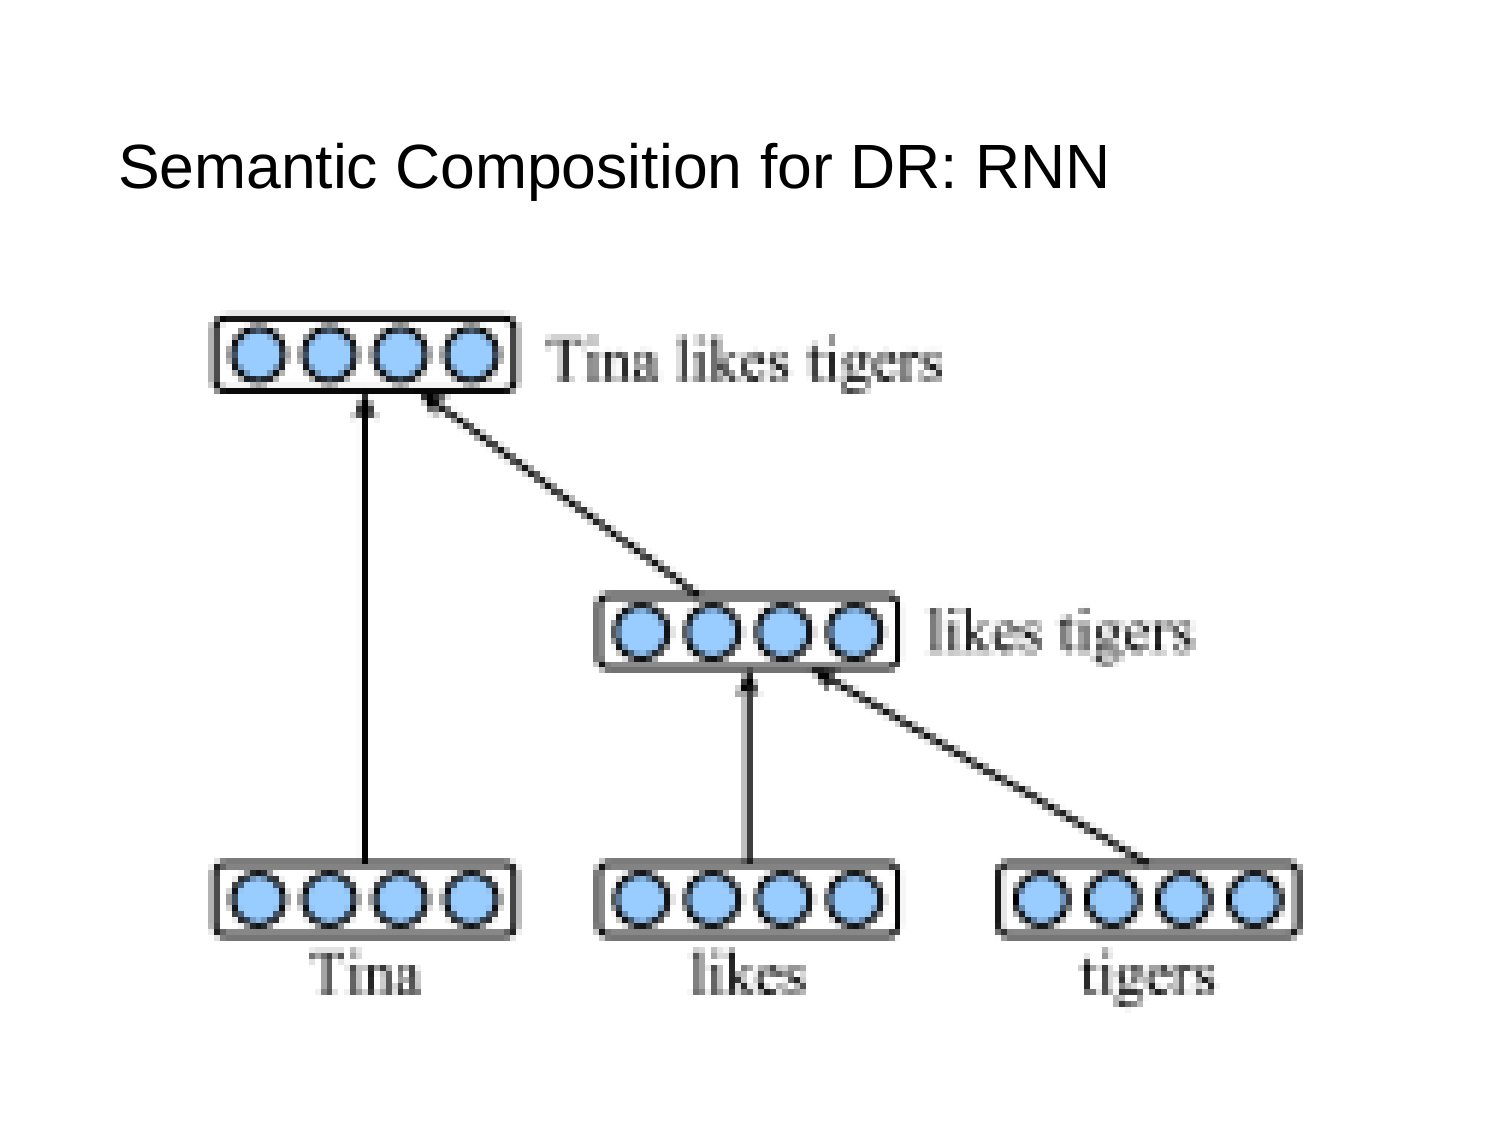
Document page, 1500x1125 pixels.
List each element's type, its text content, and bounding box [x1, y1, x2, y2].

title Semantic Composition for DR: RNN [103, 59, 1397, 278]
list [103, 299, 1397, 1014]
